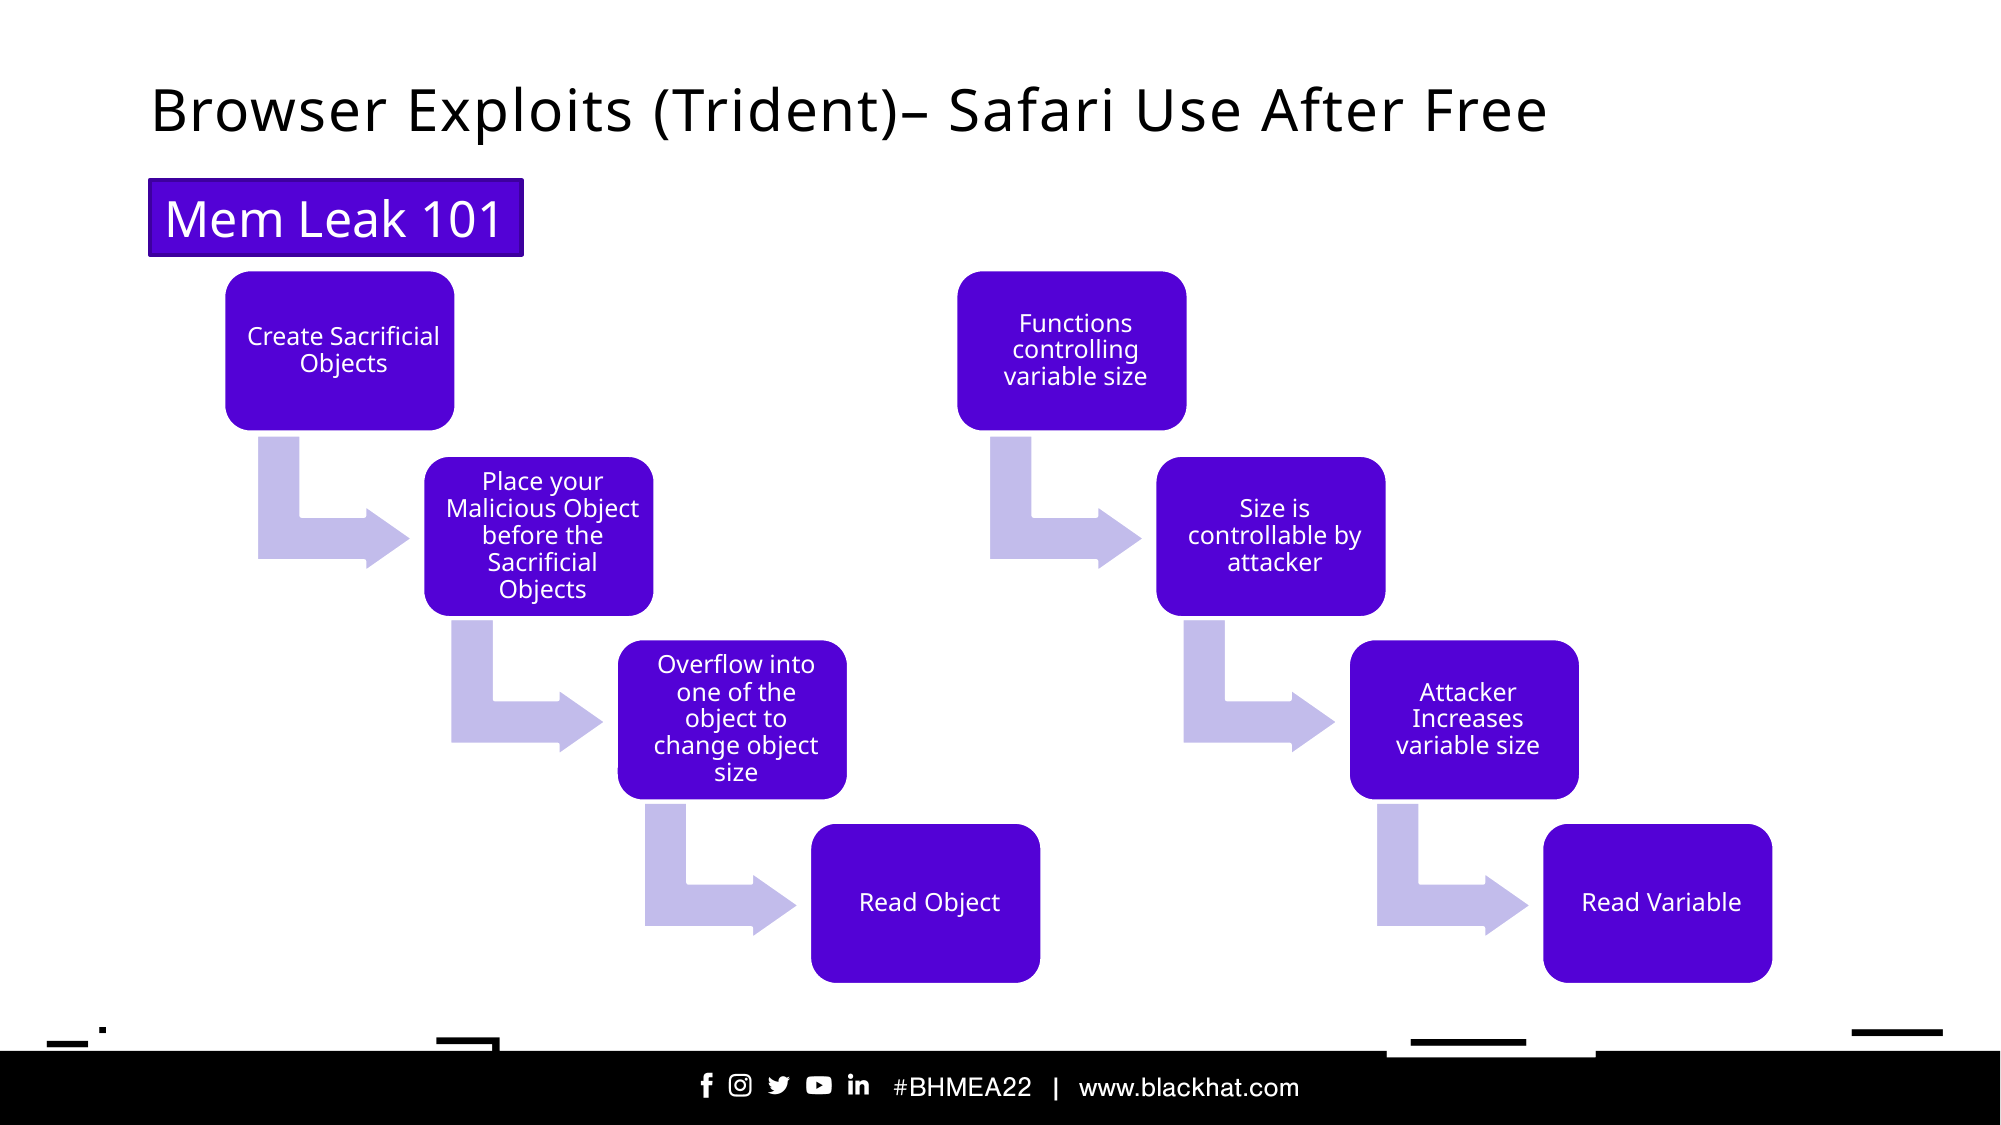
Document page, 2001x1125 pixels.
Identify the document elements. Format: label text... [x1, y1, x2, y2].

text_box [788, 266, 1947, 990]
text_box Mem Leak 101 [148, 178, 524, 257]
picture [0, 1027, 2001, 1125]
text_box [56, 266, 787, 990]
title Browser Exploits (Trident)– Safari Use After Free [150, 45, 1850, 180]
